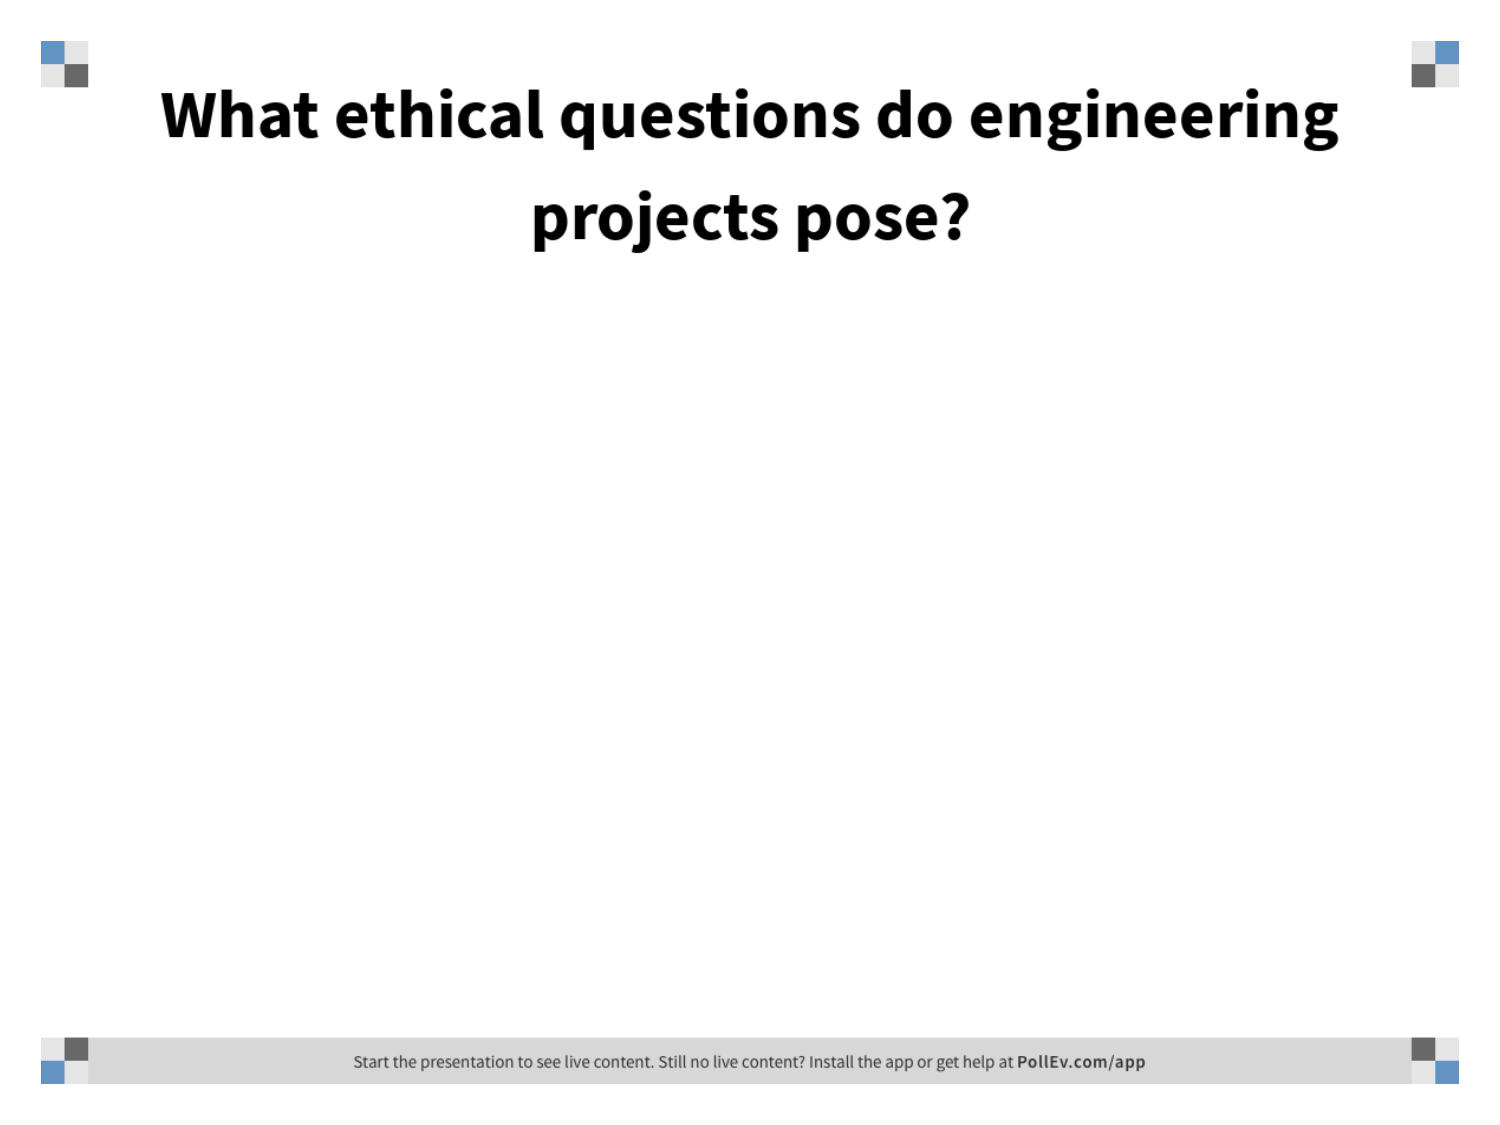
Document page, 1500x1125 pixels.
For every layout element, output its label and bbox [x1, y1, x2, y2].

picture [41, 41, 1459, 1084]
